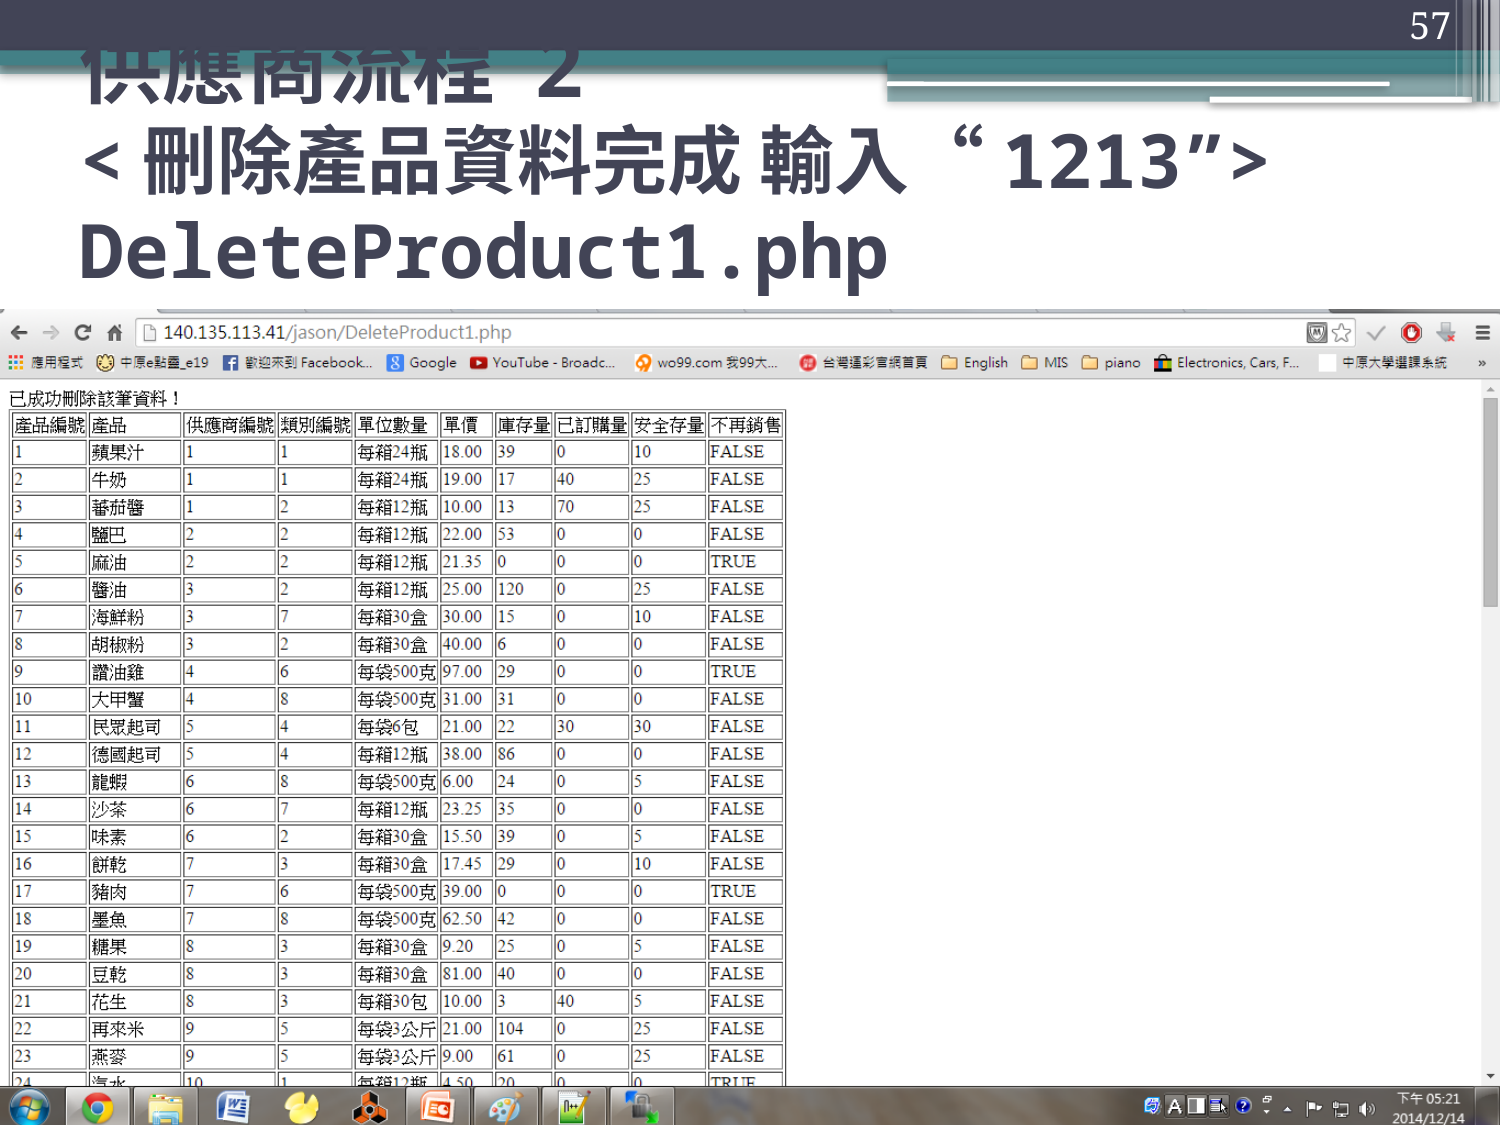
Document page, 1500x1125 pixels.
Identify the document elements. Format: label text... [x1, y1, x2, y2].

picture [0, 309, 1500, 1125]
text_box 供應商流程 2 <刪除產品資料完成 輸入“1213”> DeleteProduct1.php [64, 66, 1471, 242]
slide_number 57 [1341, 0, 1466, 61]
